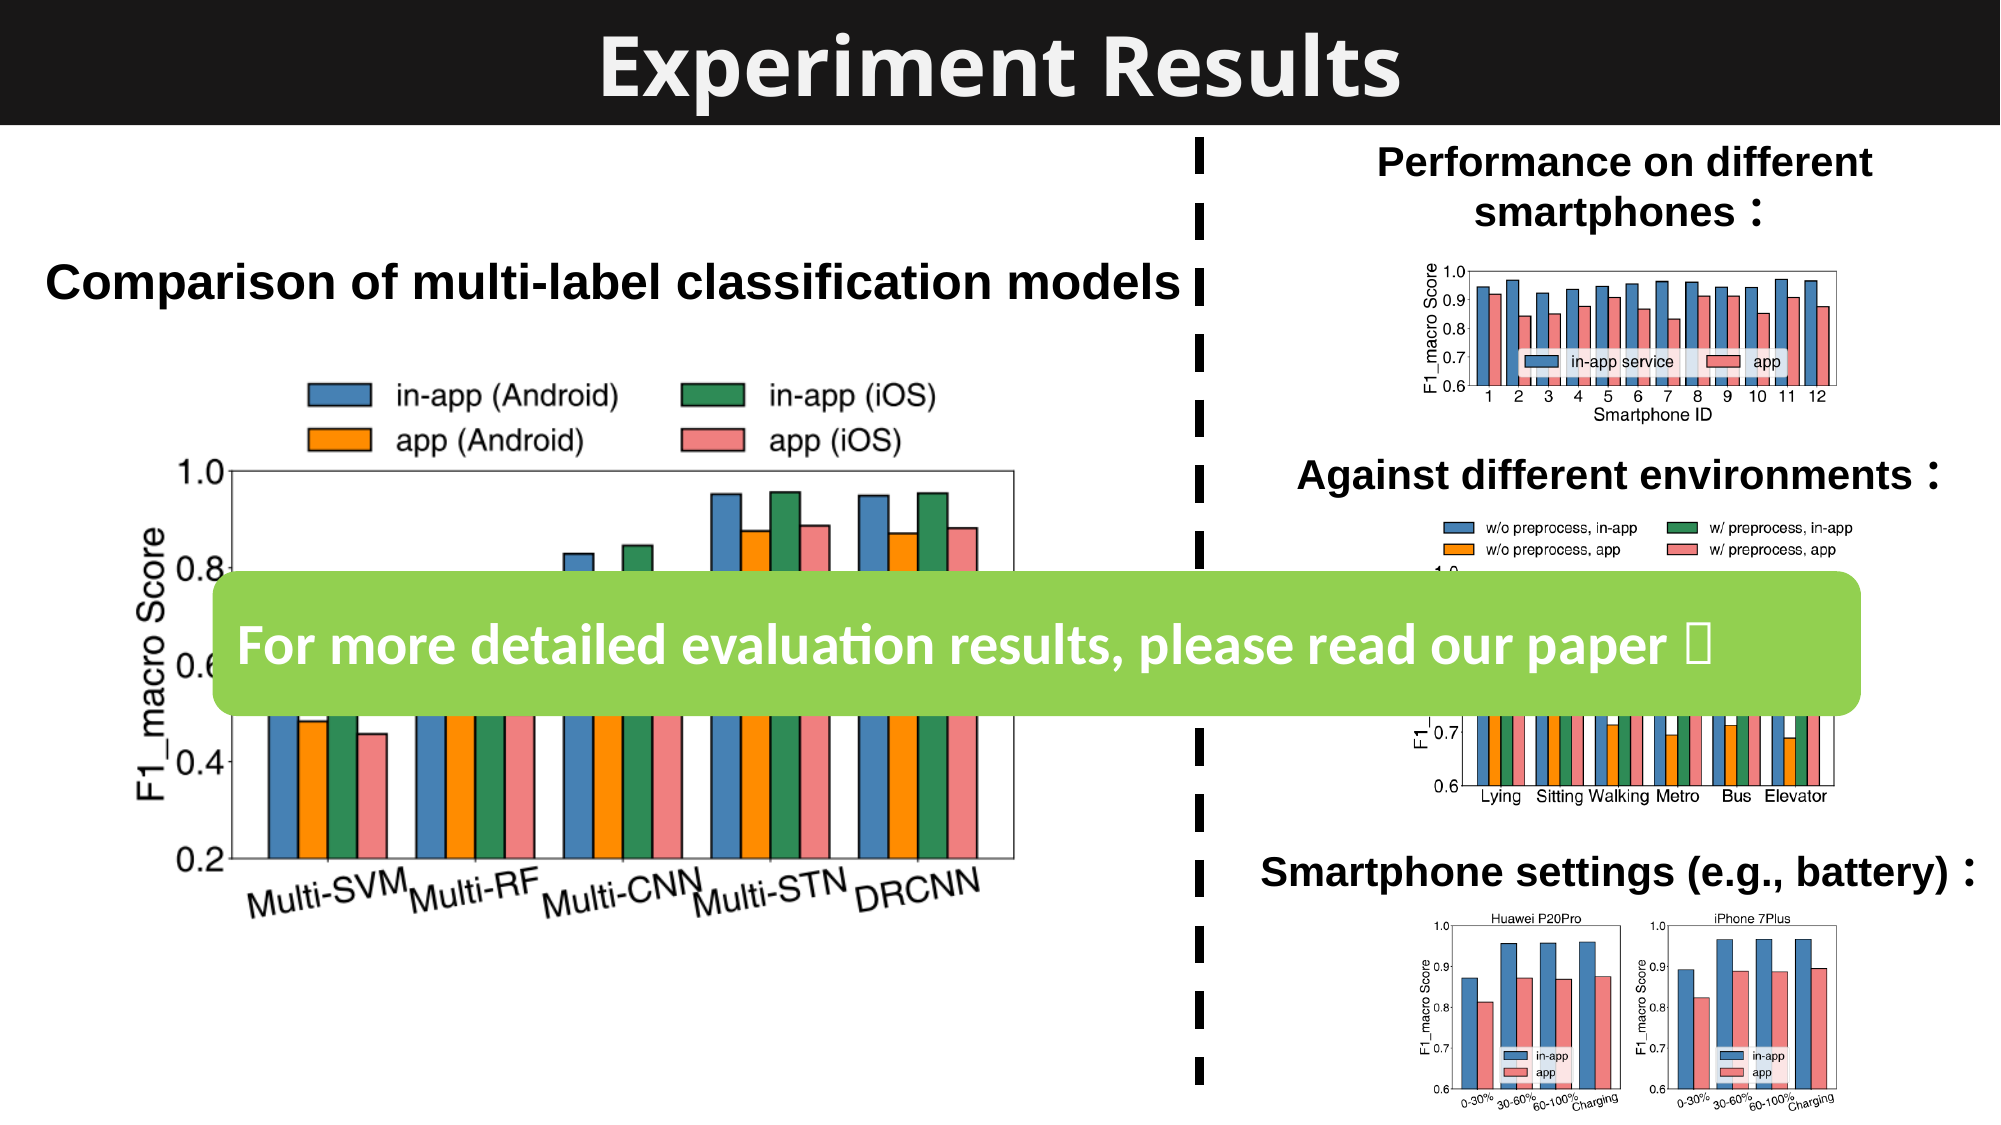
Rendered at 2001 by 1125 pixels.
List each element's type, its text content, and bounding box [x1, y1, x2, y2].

text_box Against different environments： [1281, 440, 1981, 506]
picture [99, 346, 1048, 950]
picture [1409, 252, 1852, 429]
text_box Performance on different smartphones： [1359, 127, 1902, 243]
picture [1394, 499, 1868, 813]
text_box Comparison of multi-label classification models [30, 242, 1198, 318]
text_box Smartphone settings (e.g., battery)： [1245, 837, 2000, 903]
text_box Experiment Results [0, 0, 2000, 126]
picture [1417, 897, 1844, 1125]
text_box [212, 571, 1861, 717]
